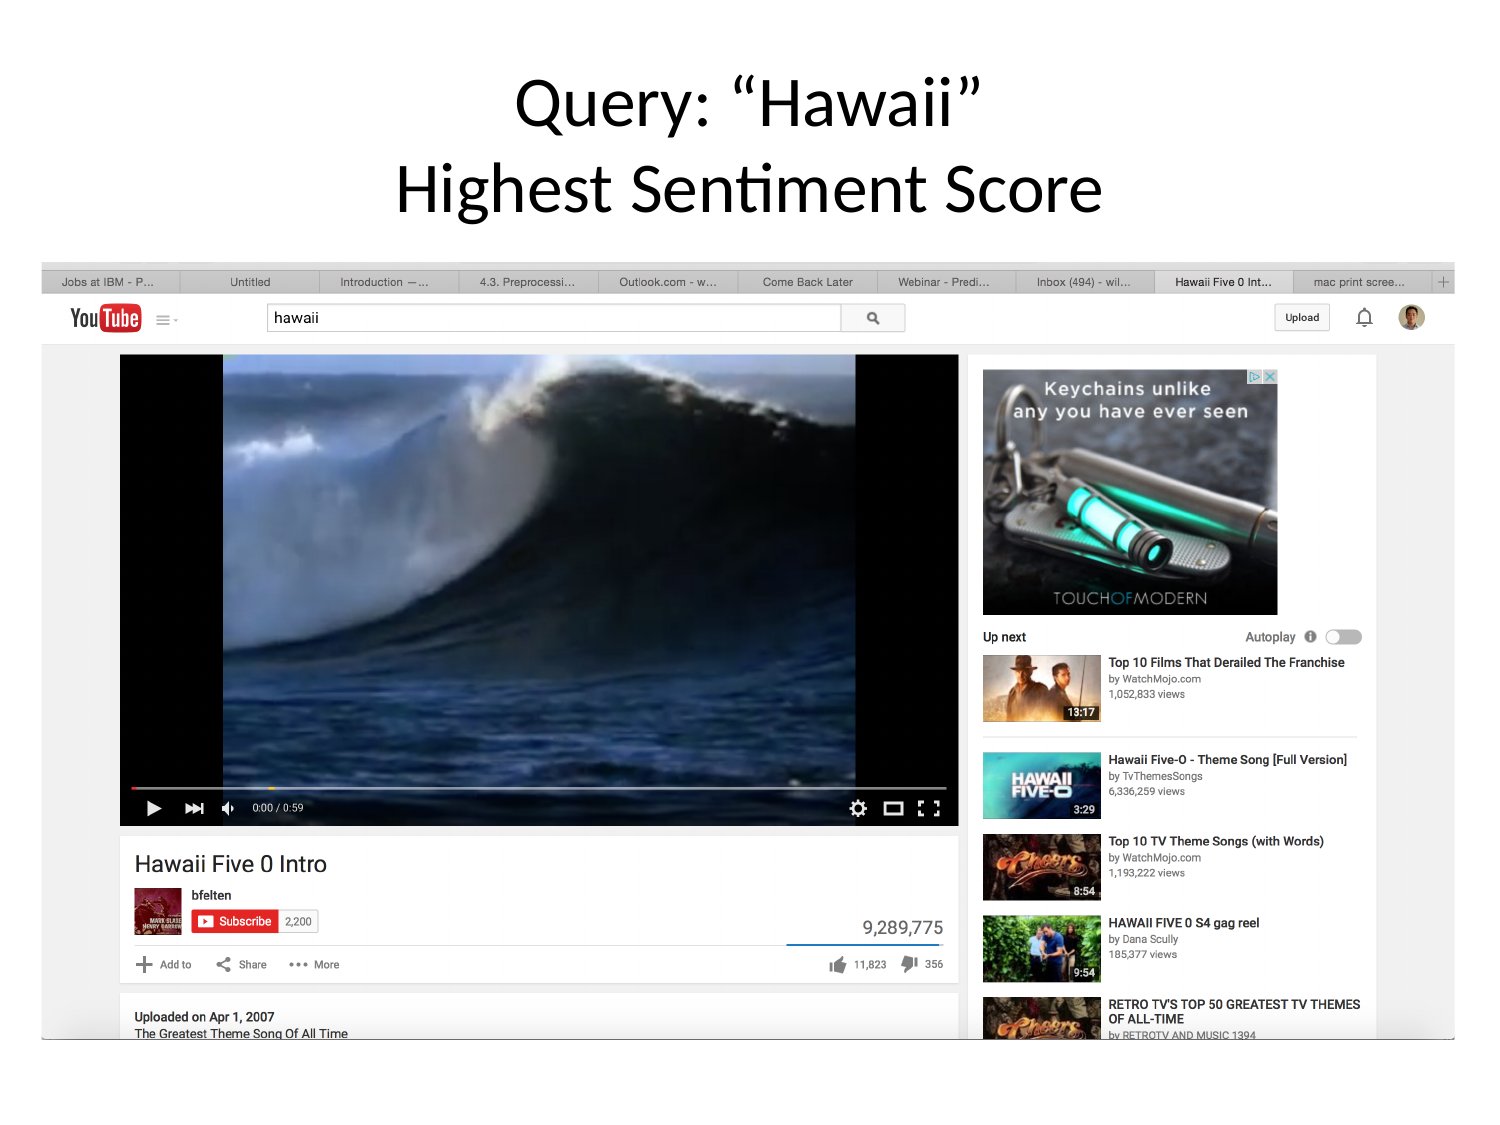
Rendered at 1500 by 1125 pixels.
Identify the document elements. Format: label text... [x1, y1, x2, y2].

title Query: “Hawaii” Highest Sentiment Score [75, 47, 1425, 235]
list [41, 262, 1455, 1040]
